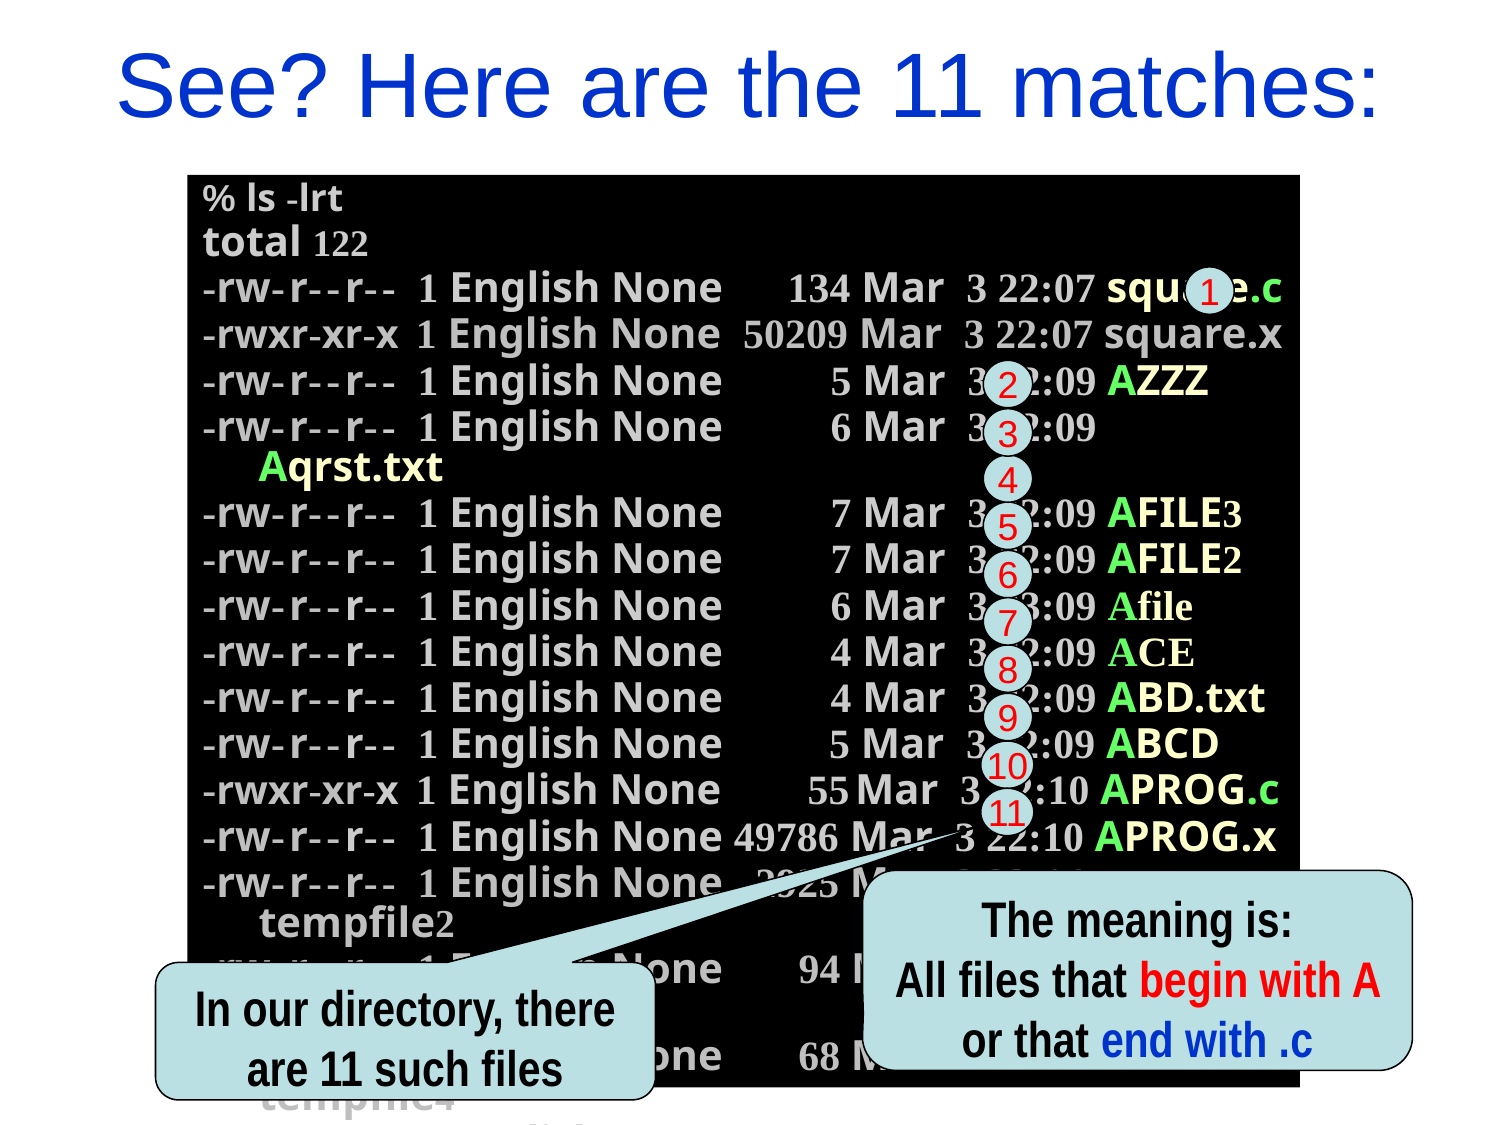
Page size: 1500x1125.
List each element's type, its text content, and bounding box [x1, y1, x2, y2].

text_box % ls -lrt total 122 -rw- r- - r- - 1 English None 134 Mar 3 22:07 square.c -rwxr-xr-x 1 English None 50209 Mar 3 22:07 square.x -rw- r- - r- - 1 English None 5 Mar 3 22:09 AZZZ -rw- r- - r- - 1 English None 6 Mar 3 22:09 Aqrst.txt -rw- r- - r- - 1 English None 7 Mar 3 22:09 AFILE3 -rw- r- - r- - 1 English None 7 Mar 3 22:09 AFILE2 -rw- r- - r- - 1 English None 6 Mar 3 23:09 Afile -rw- r- - r- - 1 English None 4 Mar 3 22:09 ACE -rw- r- - r- - 1 English None 4 Mar 3 22:09 ABD.txt -rw- r- - r- - 1 English None 5 Mar 3 22:09 ABCD -rwxr-xr-x 1 English None 55 Mar 3 22:10 APROG.c -rw- r- - r- - 1 English None 49786 Mar 3 22:10 APROG.x -rw- r- - r- - 1 English None 2925 Mar 3 22:14 tempfile2 -rw- r- - r- - 1 English None 94 Mar 3 22:14 tempfile3 -rw- r- - r- - 1 English None 68 Mar 3 22:15 tempfile4 -rw- r- - r- - 1 English None 47 Mar 3 22:16 count_A_files -rw- r- - r- - 1 English None 47 Mar 3 22:18 count_files [187, 174, 1300, 1088]
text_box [1184, 266, 1235, 315]
title See? Here are the 11 matches: [0, 24, 1500, 138]
text_box In our directory, there are 11 such files [155, 826, 975, 1100]
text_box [983, 550, 1033, 597]
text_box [980, 787, 1035, 836]
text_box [983, 463, 1033, 503]
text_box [983, 509, 1033, 549]
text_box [983, 692, 1033, 741]
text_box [983, 408, 1033, 457]
text_box The meaning is: All files that begin with A or that end with .c [862, 870, 1413, 1071]
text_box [980, 746, 1035, 787]
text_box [983, 360, 1033, 408]
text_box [983, 597, 1033, 646]
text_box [983, 652, 1033, 692]
